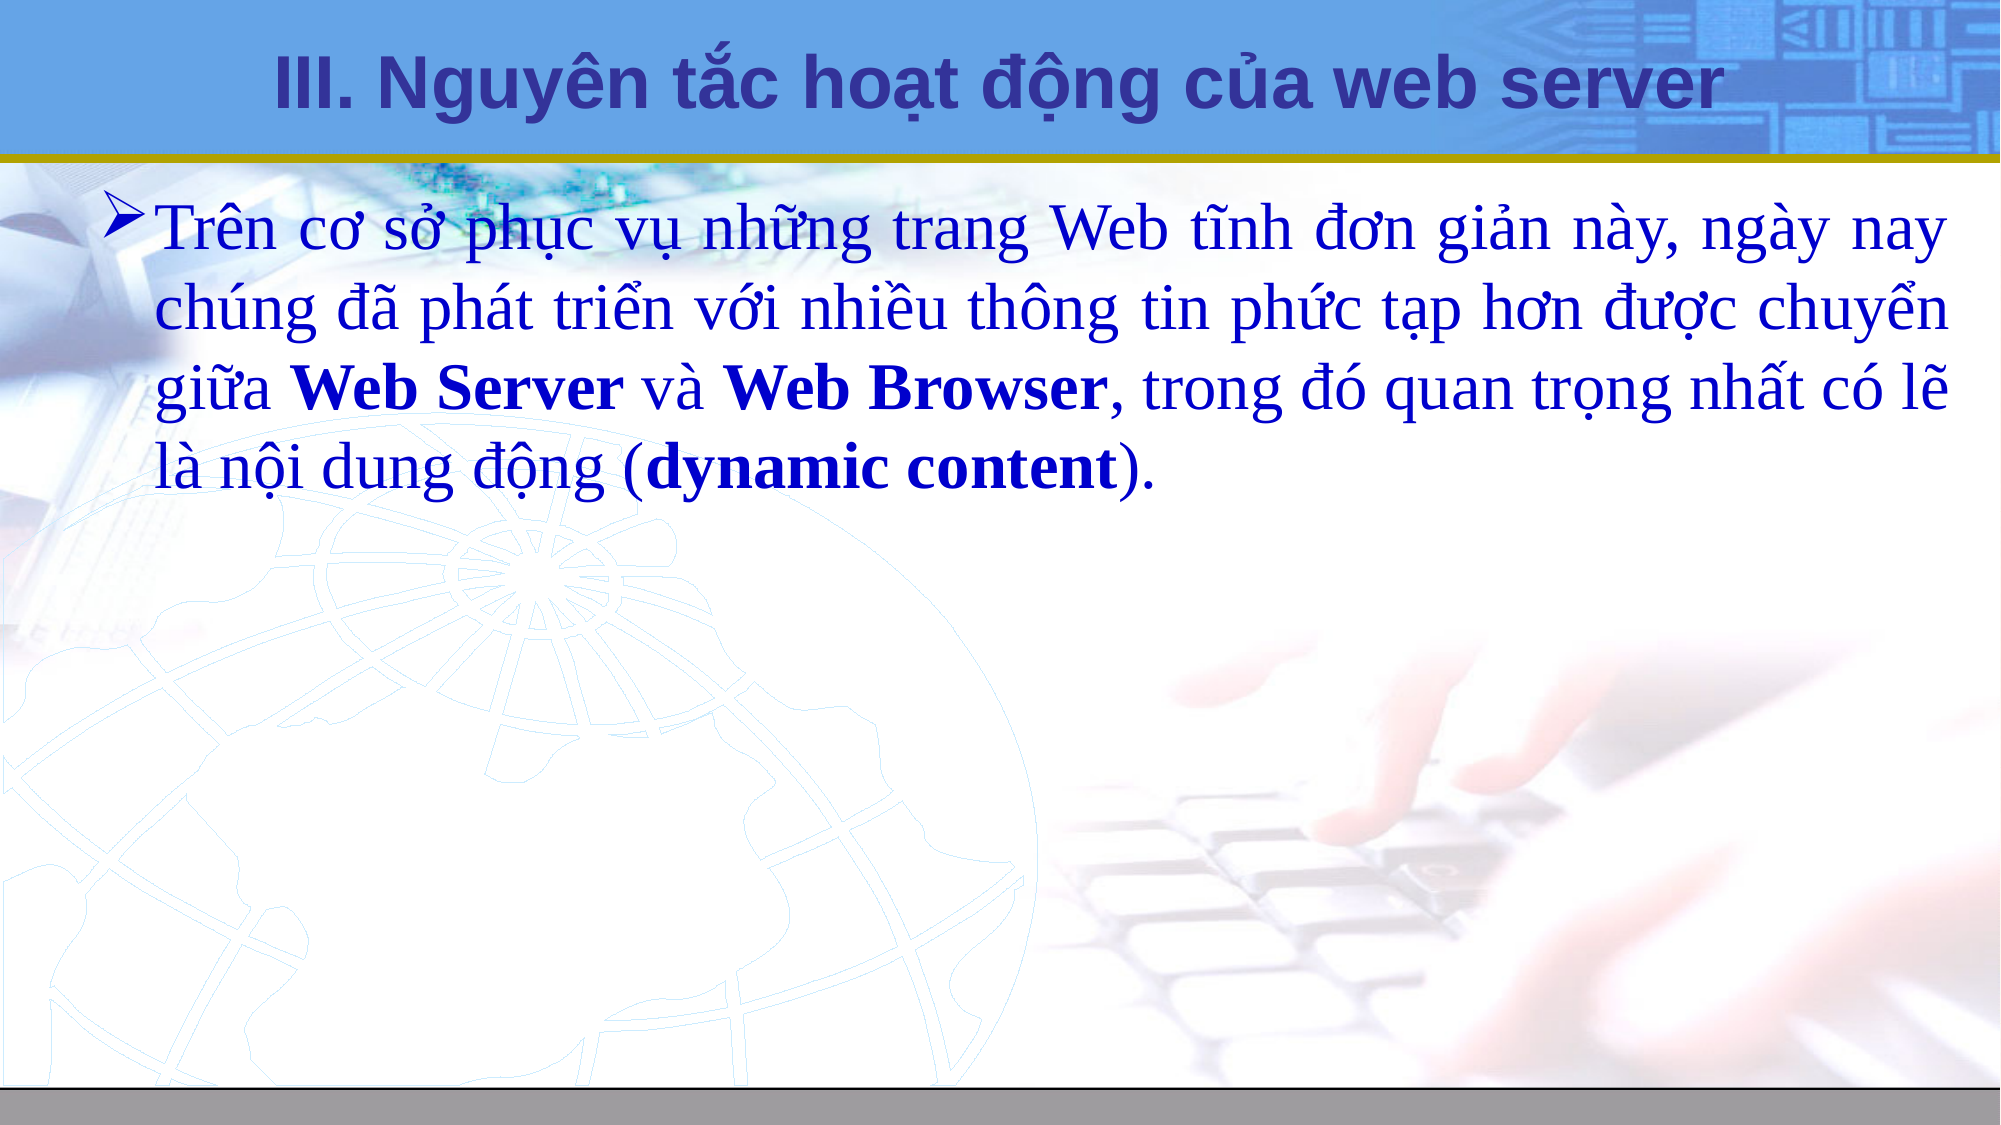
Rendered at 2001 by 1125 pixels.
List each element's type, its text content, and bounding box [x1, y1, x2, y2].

picture [0, 0, 2001, 1125]
title III. Nguyên tắc hoạt động của web server [0, 9, 2000, 148]
list Trên cơ sở phục vụ những trang Web tĩnh đơn giản này, ngày nay chúng đã phát triển với nhiều thông tin phức tạp hơn được chuyển giữa Web Server và Web Browser, trong đó quan trọng nhất có lẽ là nội dung động (dynamic content). [83, 174, 1967, 1075]
